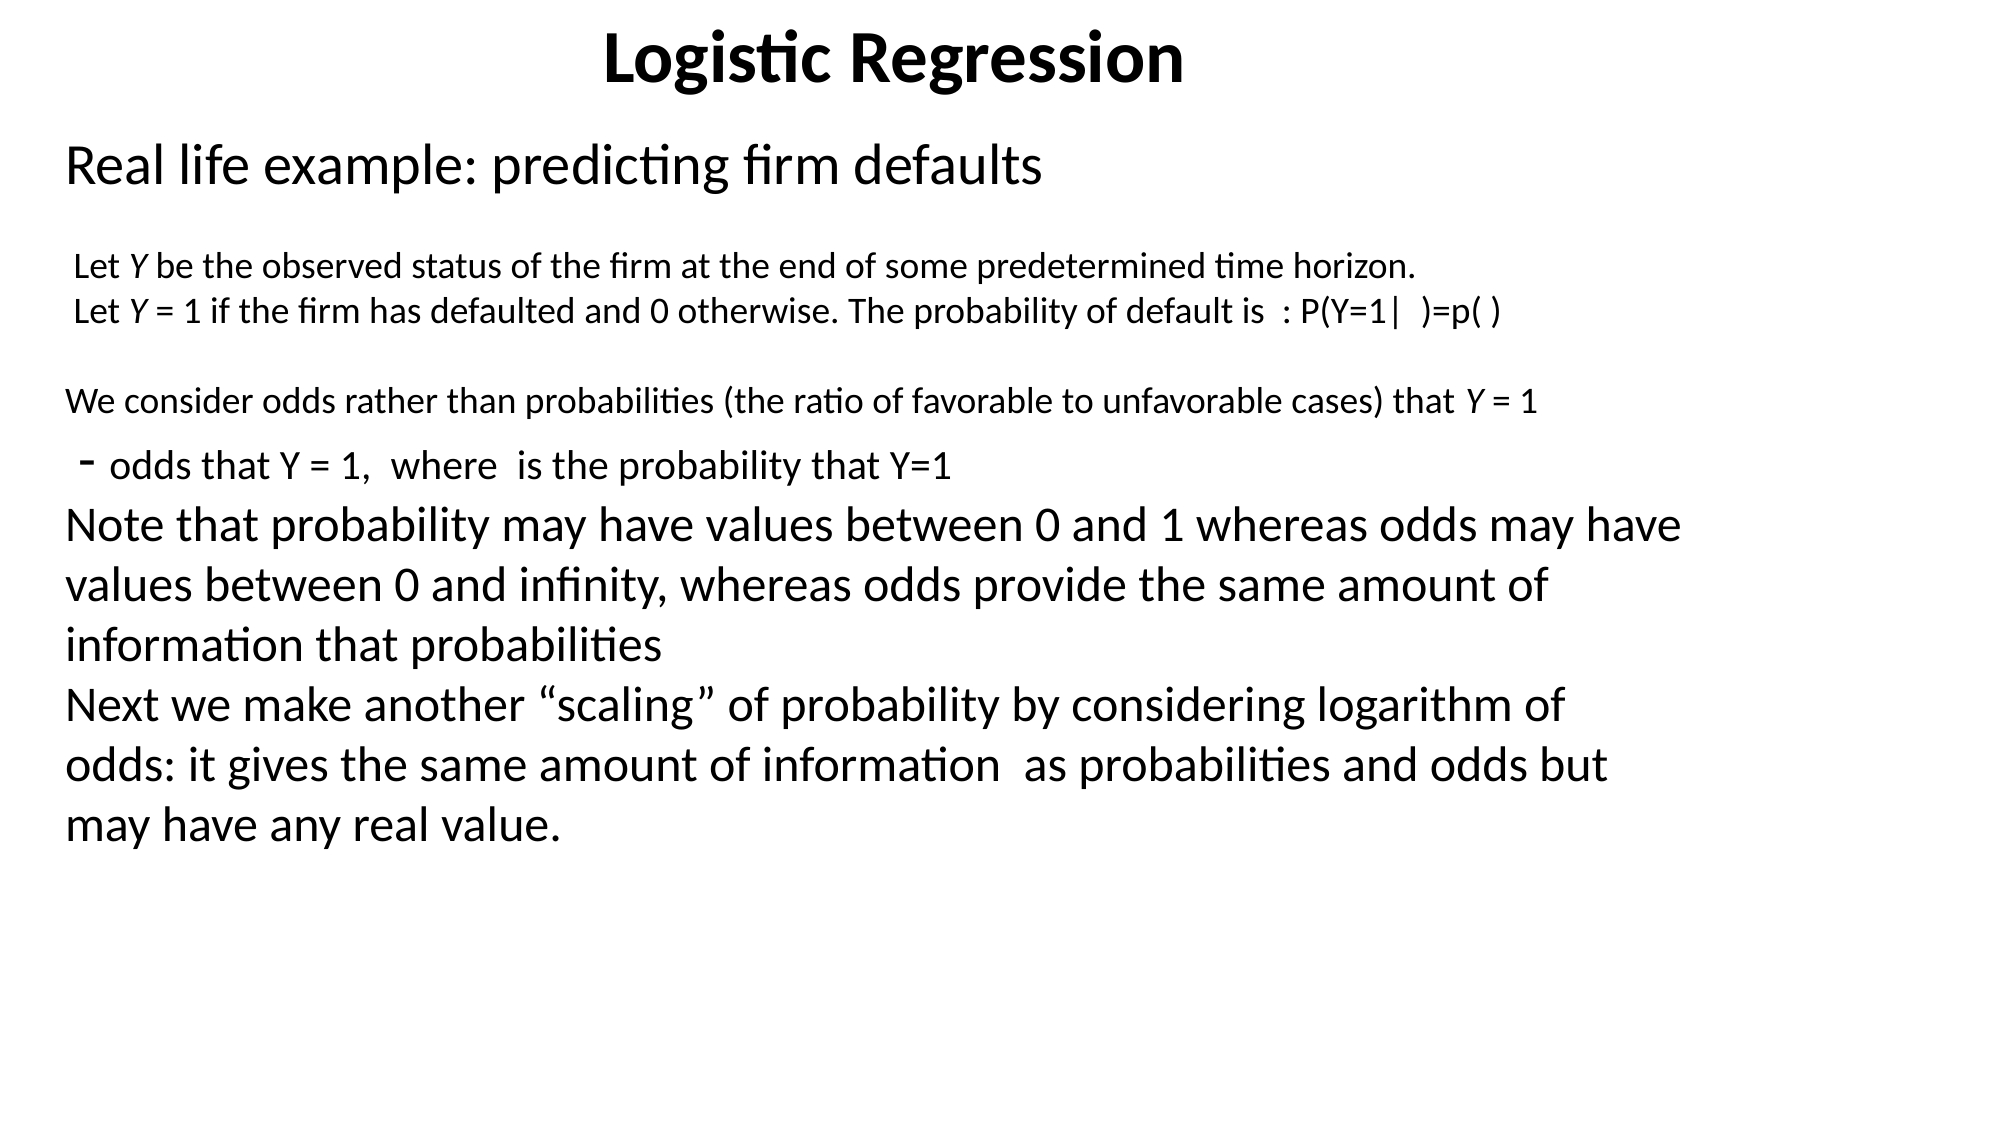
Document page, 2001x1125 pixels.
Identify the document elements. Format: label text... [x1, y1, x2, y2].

text_box Logistic Regression [588, 0, 1202, 105]
text_box [204, 160, 1753, 303]
